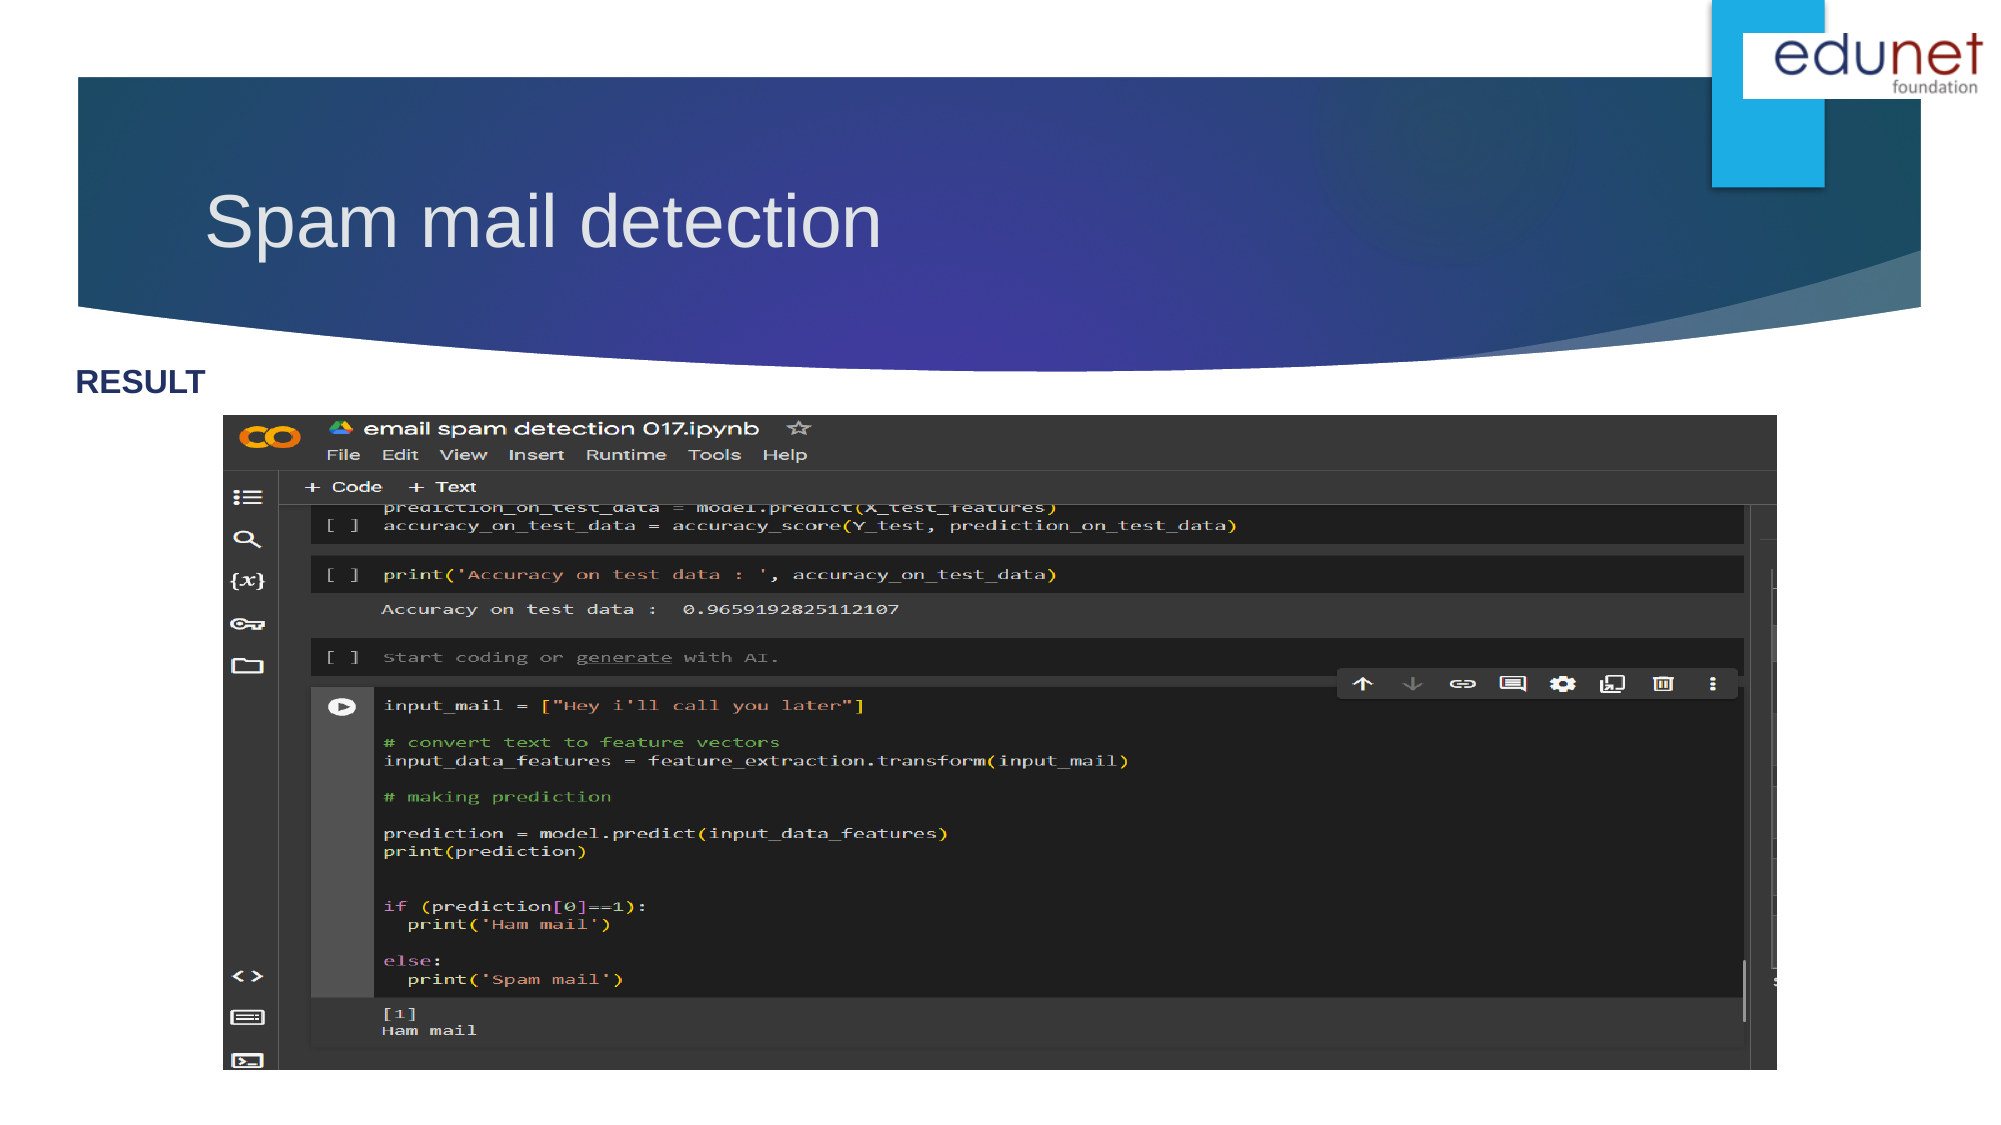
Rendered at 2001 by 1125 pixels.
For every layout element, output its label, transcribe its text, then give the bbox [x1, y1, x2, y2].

picture [223, 415, 1777, 1071]
text_box RESULT [60, 345, 791, 399]
picture [1742, 33, 1994, 99]
title Spam mail detection [189, 159, 1627, 276]
